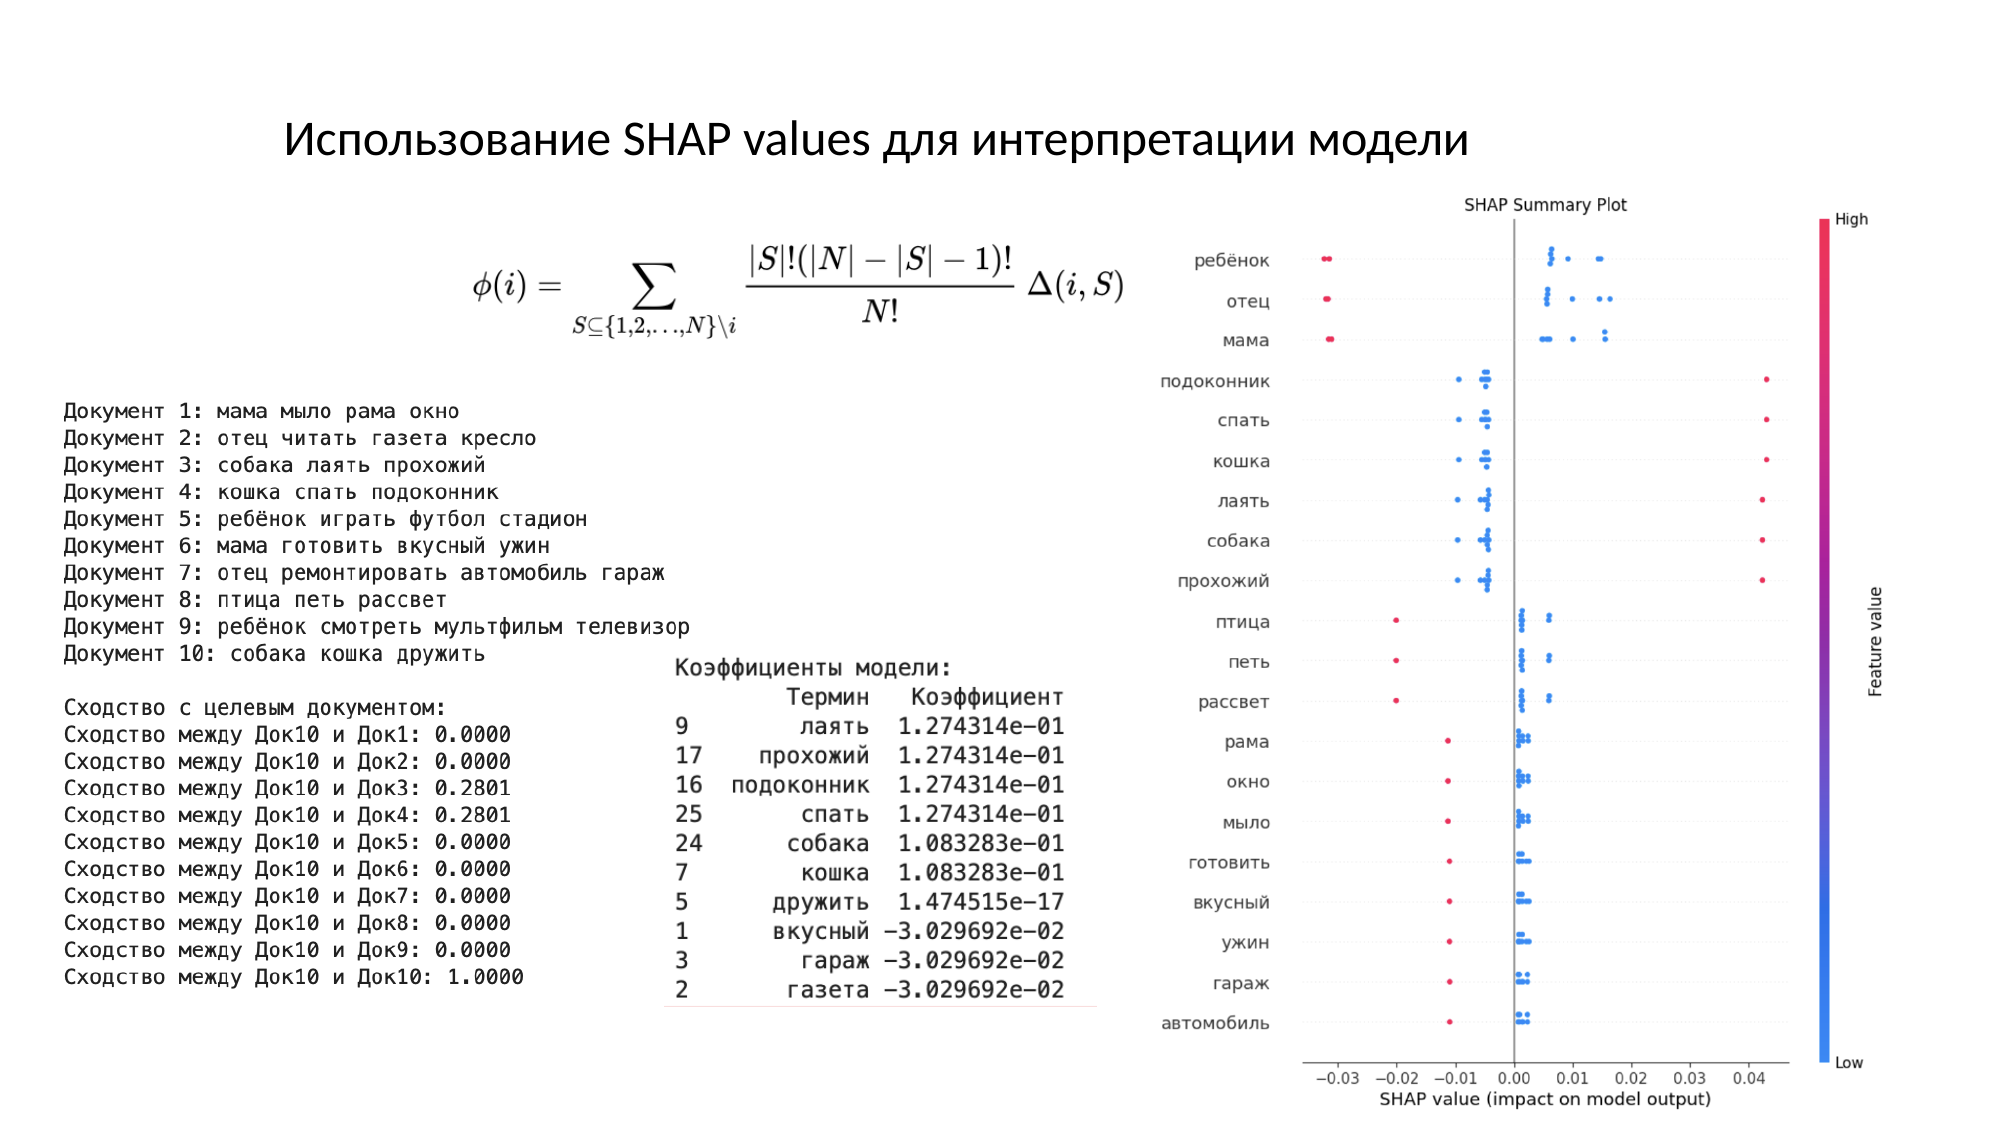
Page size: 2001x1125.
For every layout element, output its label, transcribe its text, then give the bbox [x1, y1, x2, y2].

picture [53, 387, 1097, 1007]
text_box Использование SHAP values для интерпретации модели [268, 97, 1671, 196]
picture [447, 195, 1935, 1125]
